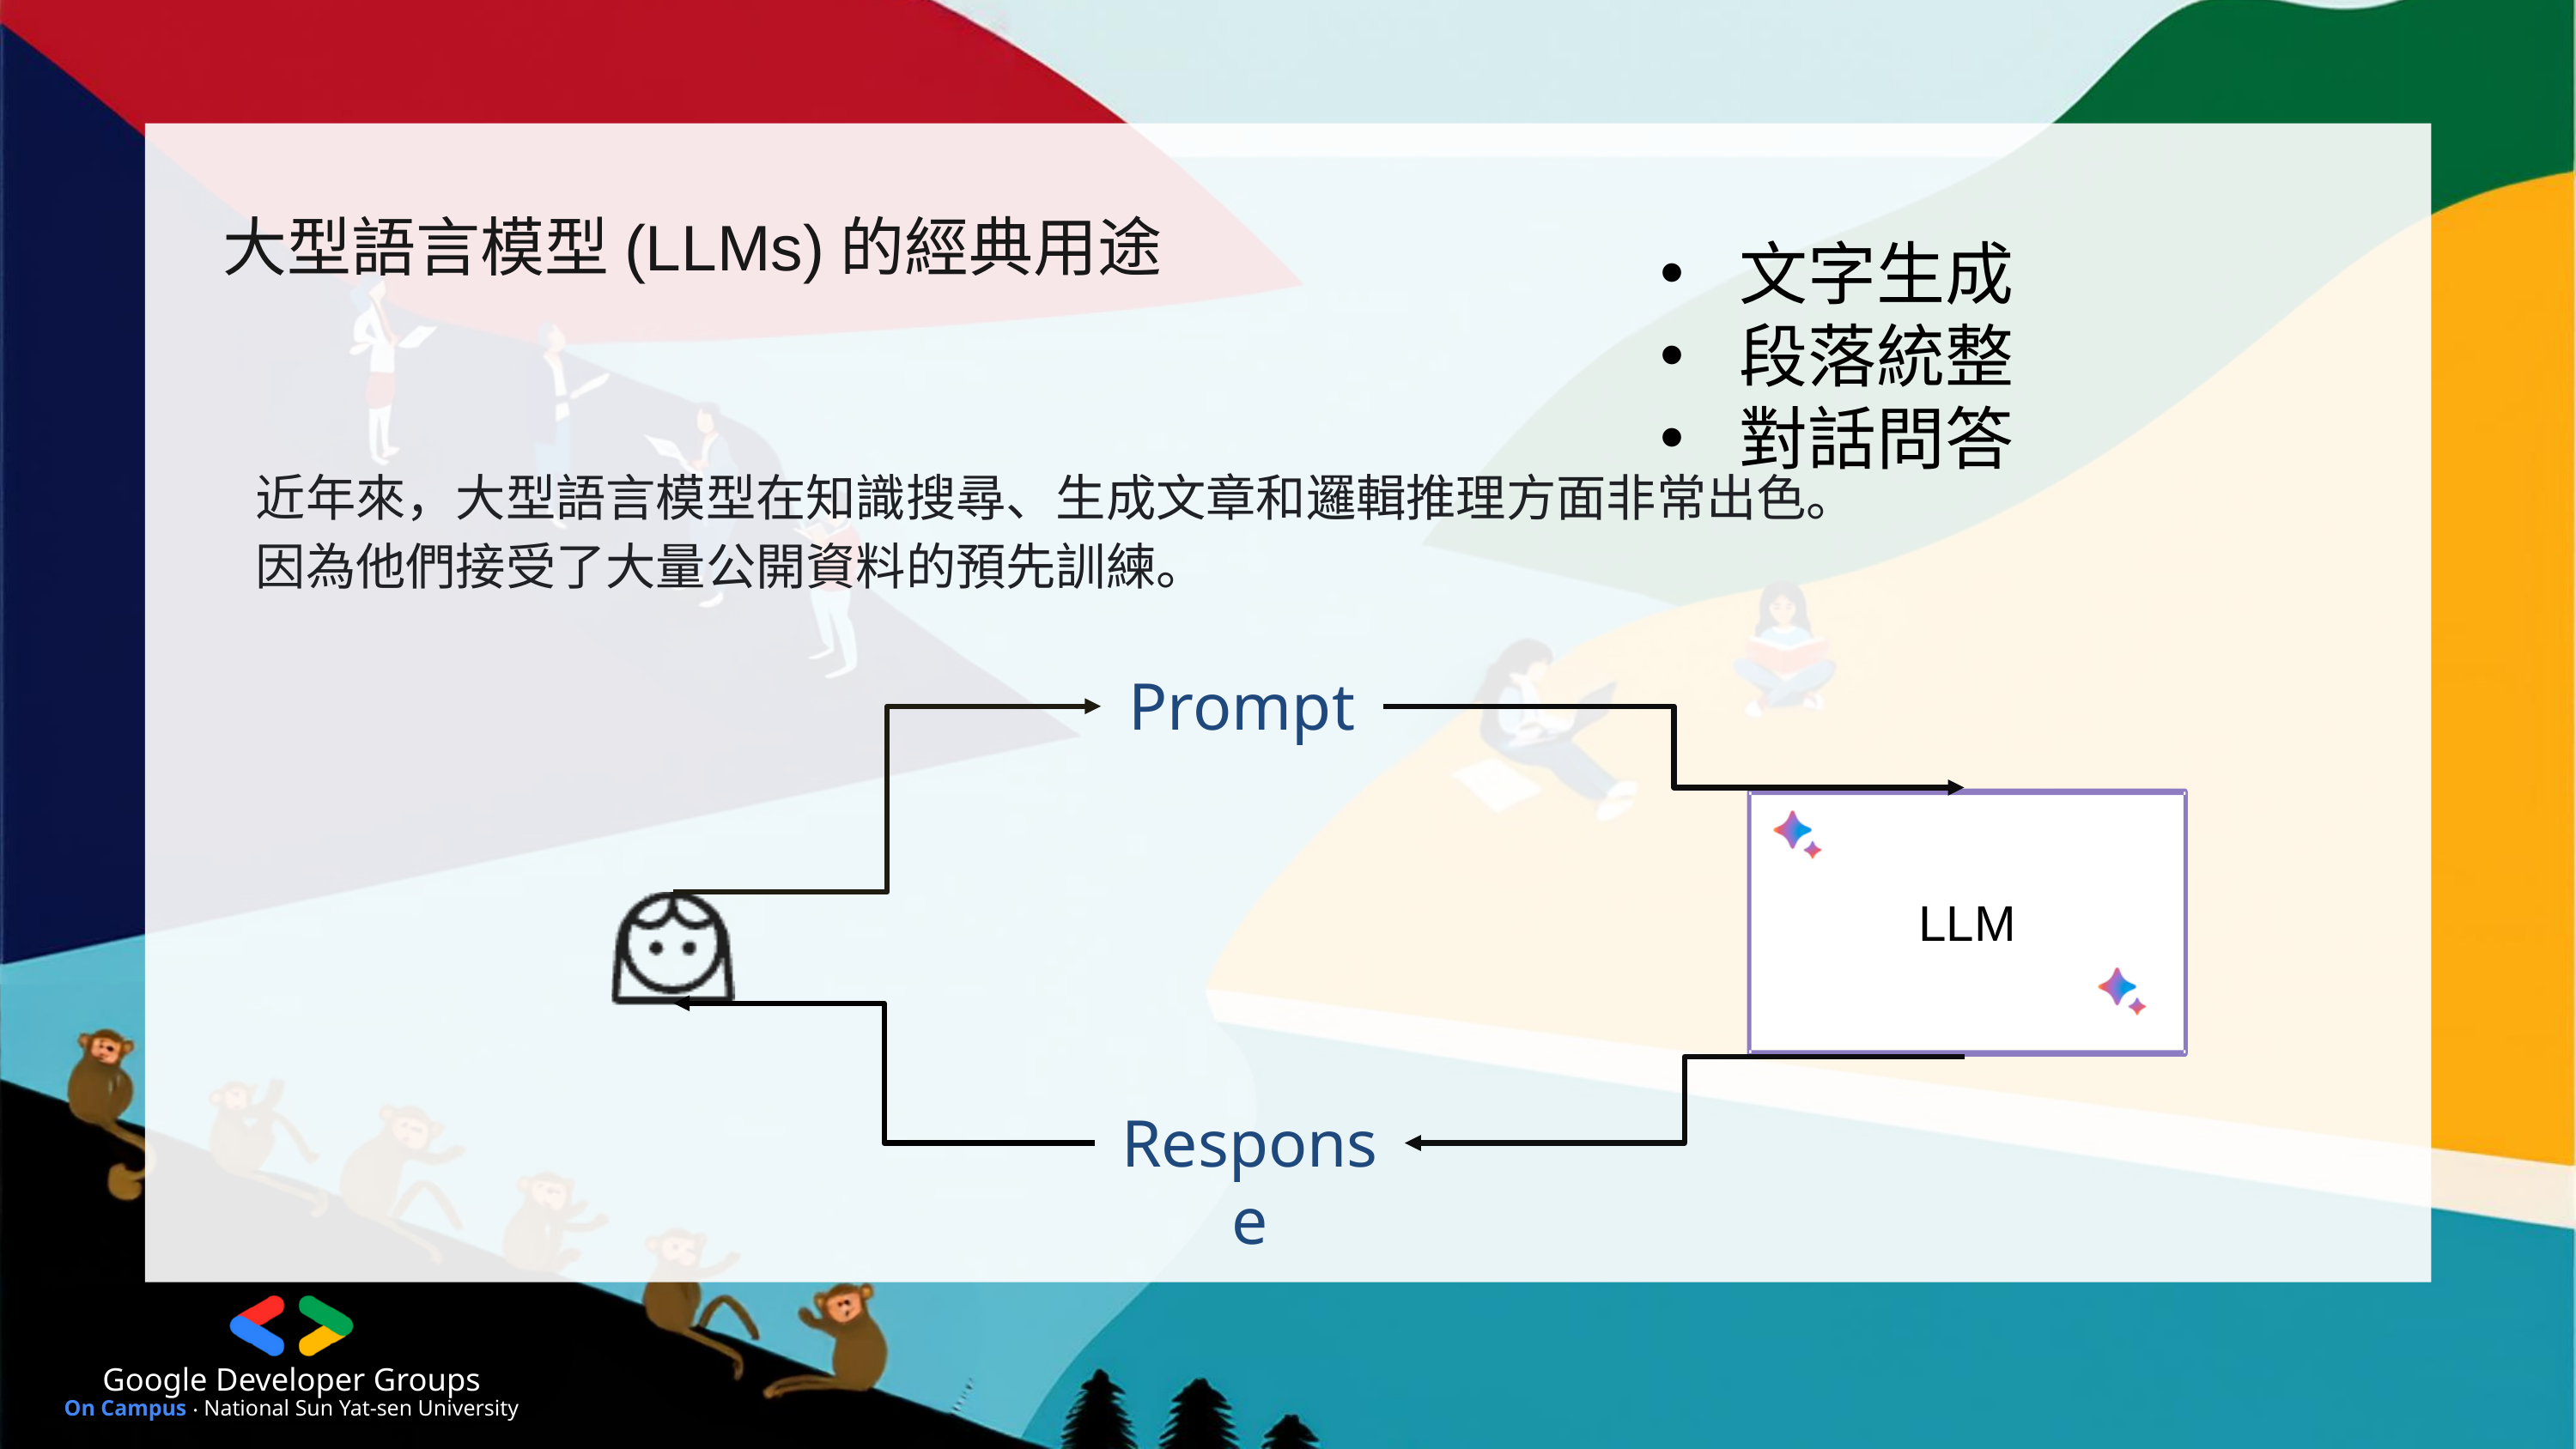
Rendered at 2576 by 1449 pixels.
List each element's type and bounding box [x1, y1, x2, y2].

text_box [1404, 1056, 1965, 1143]
text_box [1747, 788, 2189, 1057]
text_box [673, 1003, 1096, 1143]
text_box [1382, 706, 1965, 788]
text_box [0, 0, 2576, 1449]
text_box [673, 706, 1102, 893]
text_box [11, 1285, 572, 1423]
text_box [144, 123, 2432, 1282]
